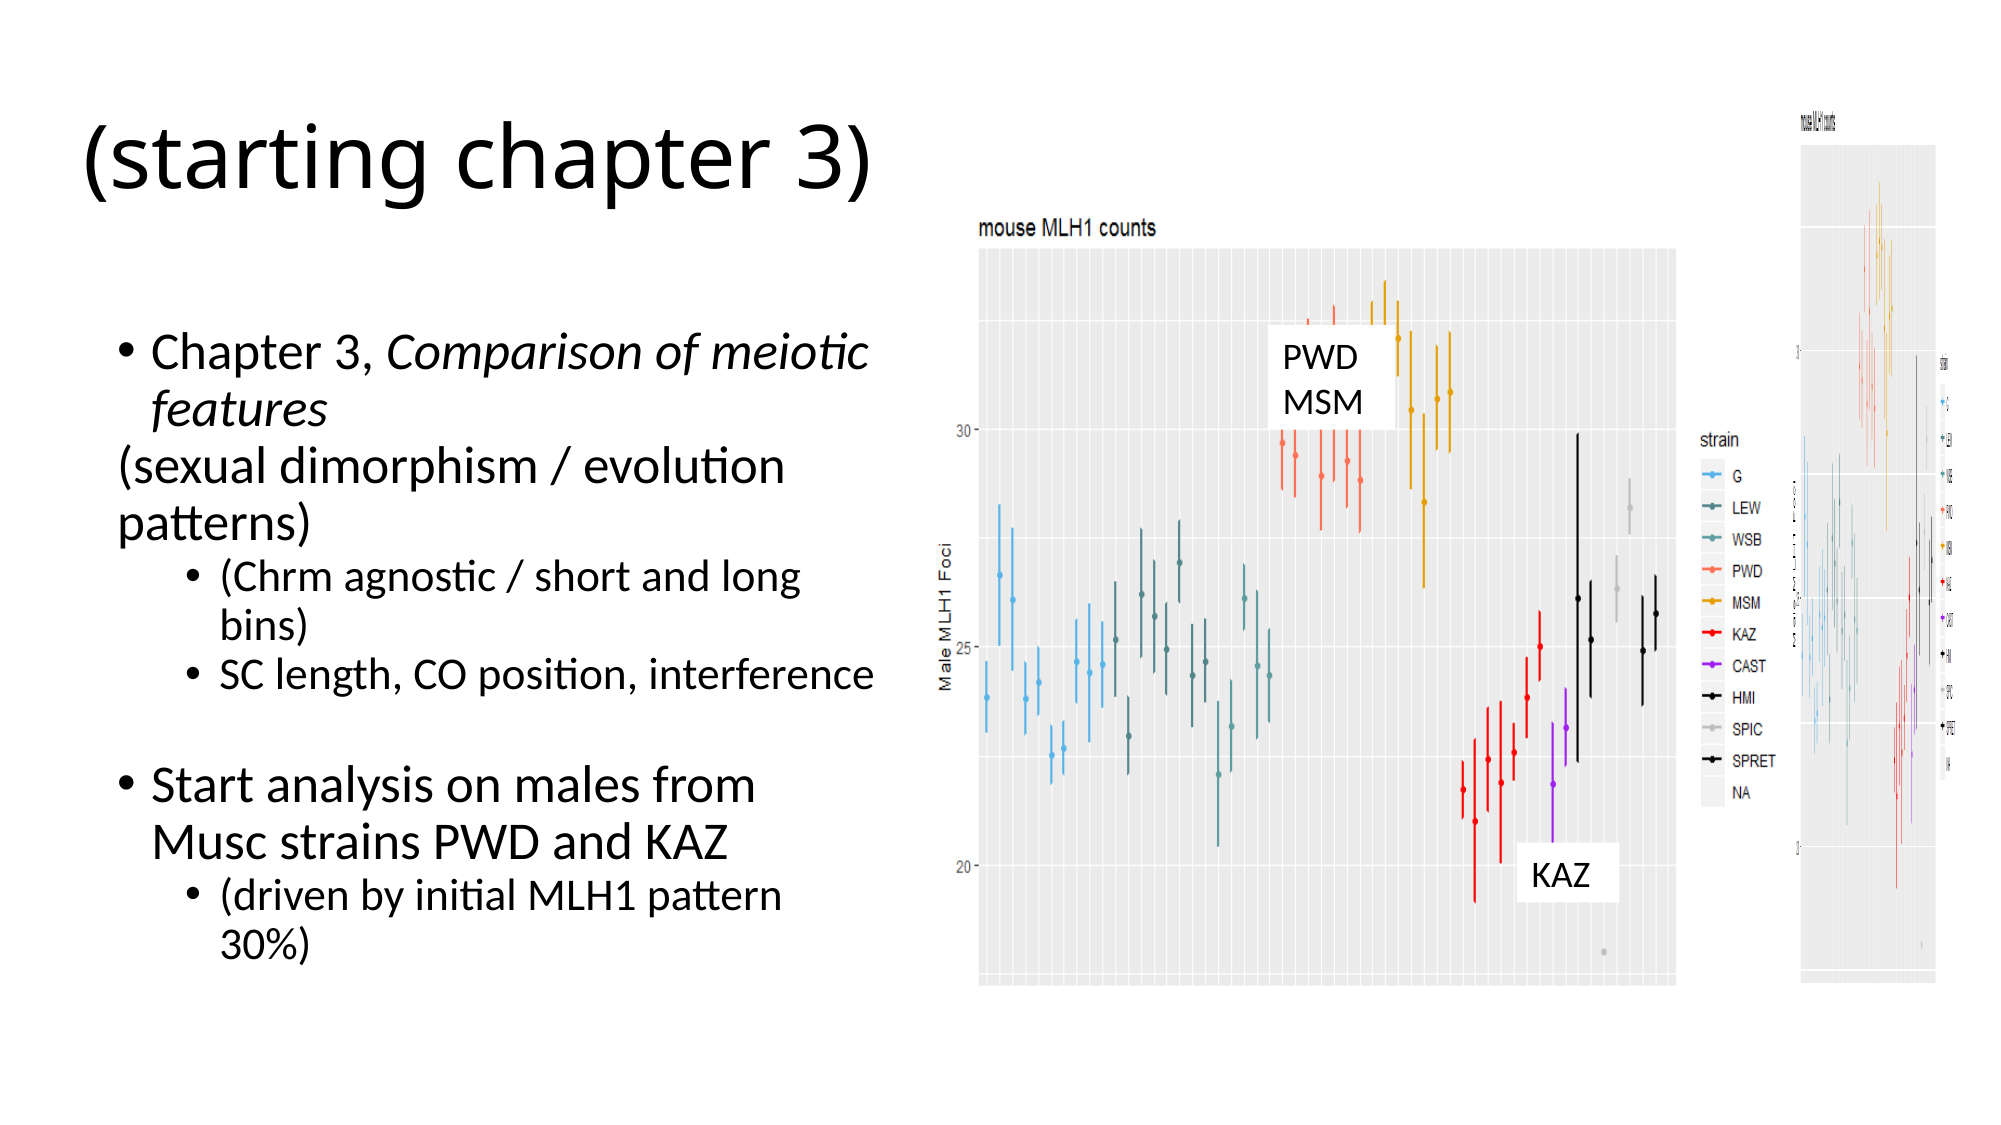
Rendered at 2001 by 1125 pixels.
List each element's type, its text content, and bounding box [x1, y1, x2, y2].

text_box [929, 97, 1958, 1001]
text_box Chapter 3, Comparison of meiotic features (sexual dimorphism / evolution patterns) (Chrm agnostic / short and long bins) SC length, CO position, interference Start analysis on males from Musc strains PWD and KAZ (driven by initial MLH1 pattern 30%) [101, 308, 896, 1023]
title (starting chapter 3) [68, 97, 929, 223]
